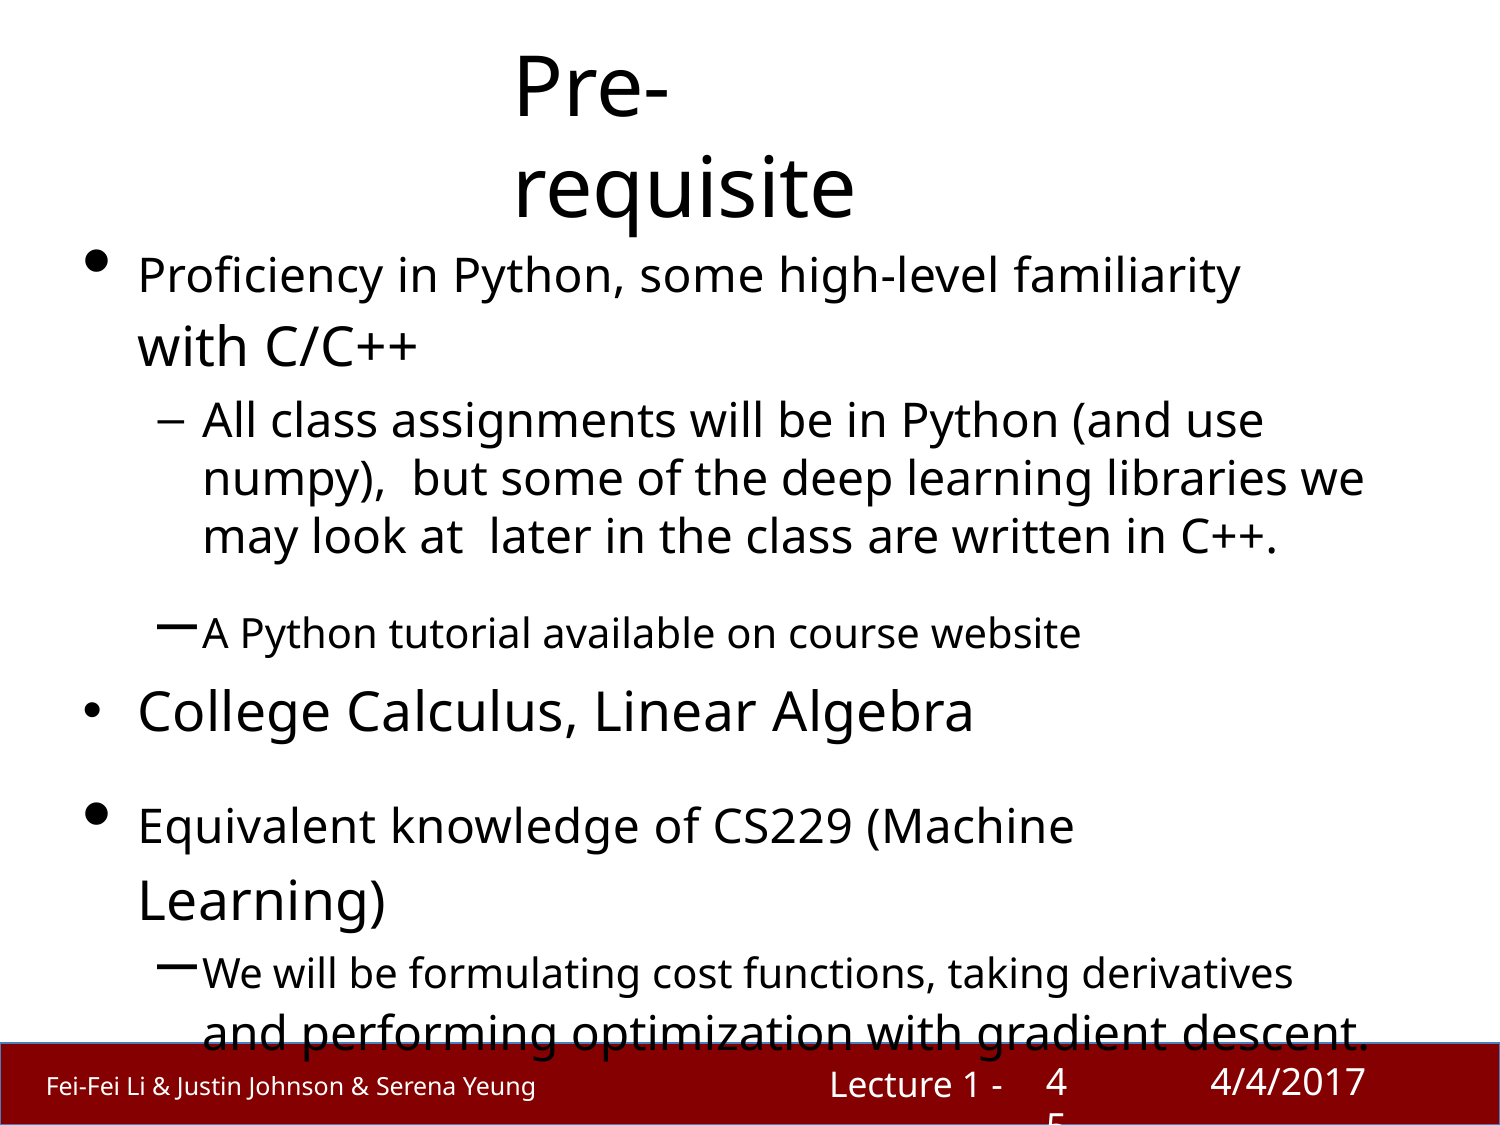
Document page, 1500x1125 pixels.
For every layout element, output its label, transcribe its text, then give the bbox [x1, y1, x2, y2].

text_box 45 [1043, 1061, 1088, 1125]
text_box Fei-Fei Li & Justin Johnson & Serena Yeung [43, 1068, 568, 1101]
footer Lecture 1 - [827, 1061, 1023, 1125]
title Pre-requisite [510, 30, 988, 207]
text_box Proficiency in Python, some high-level familiarity with C/C++ All class assignments will be in Python (and use numpy), but some of the deep learning libraries we may look at later in the class are written in C++. A Python tutorial available on course website College Calculus, Linear Algebra Equivalent knowledge of CS229 (Machine Learning) We will be formulating cost functions, taking derivatives and performing optimization with gradient descent. [80, 207, 1397, 1061]
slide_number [1208, 1061, 1370, 1125]
